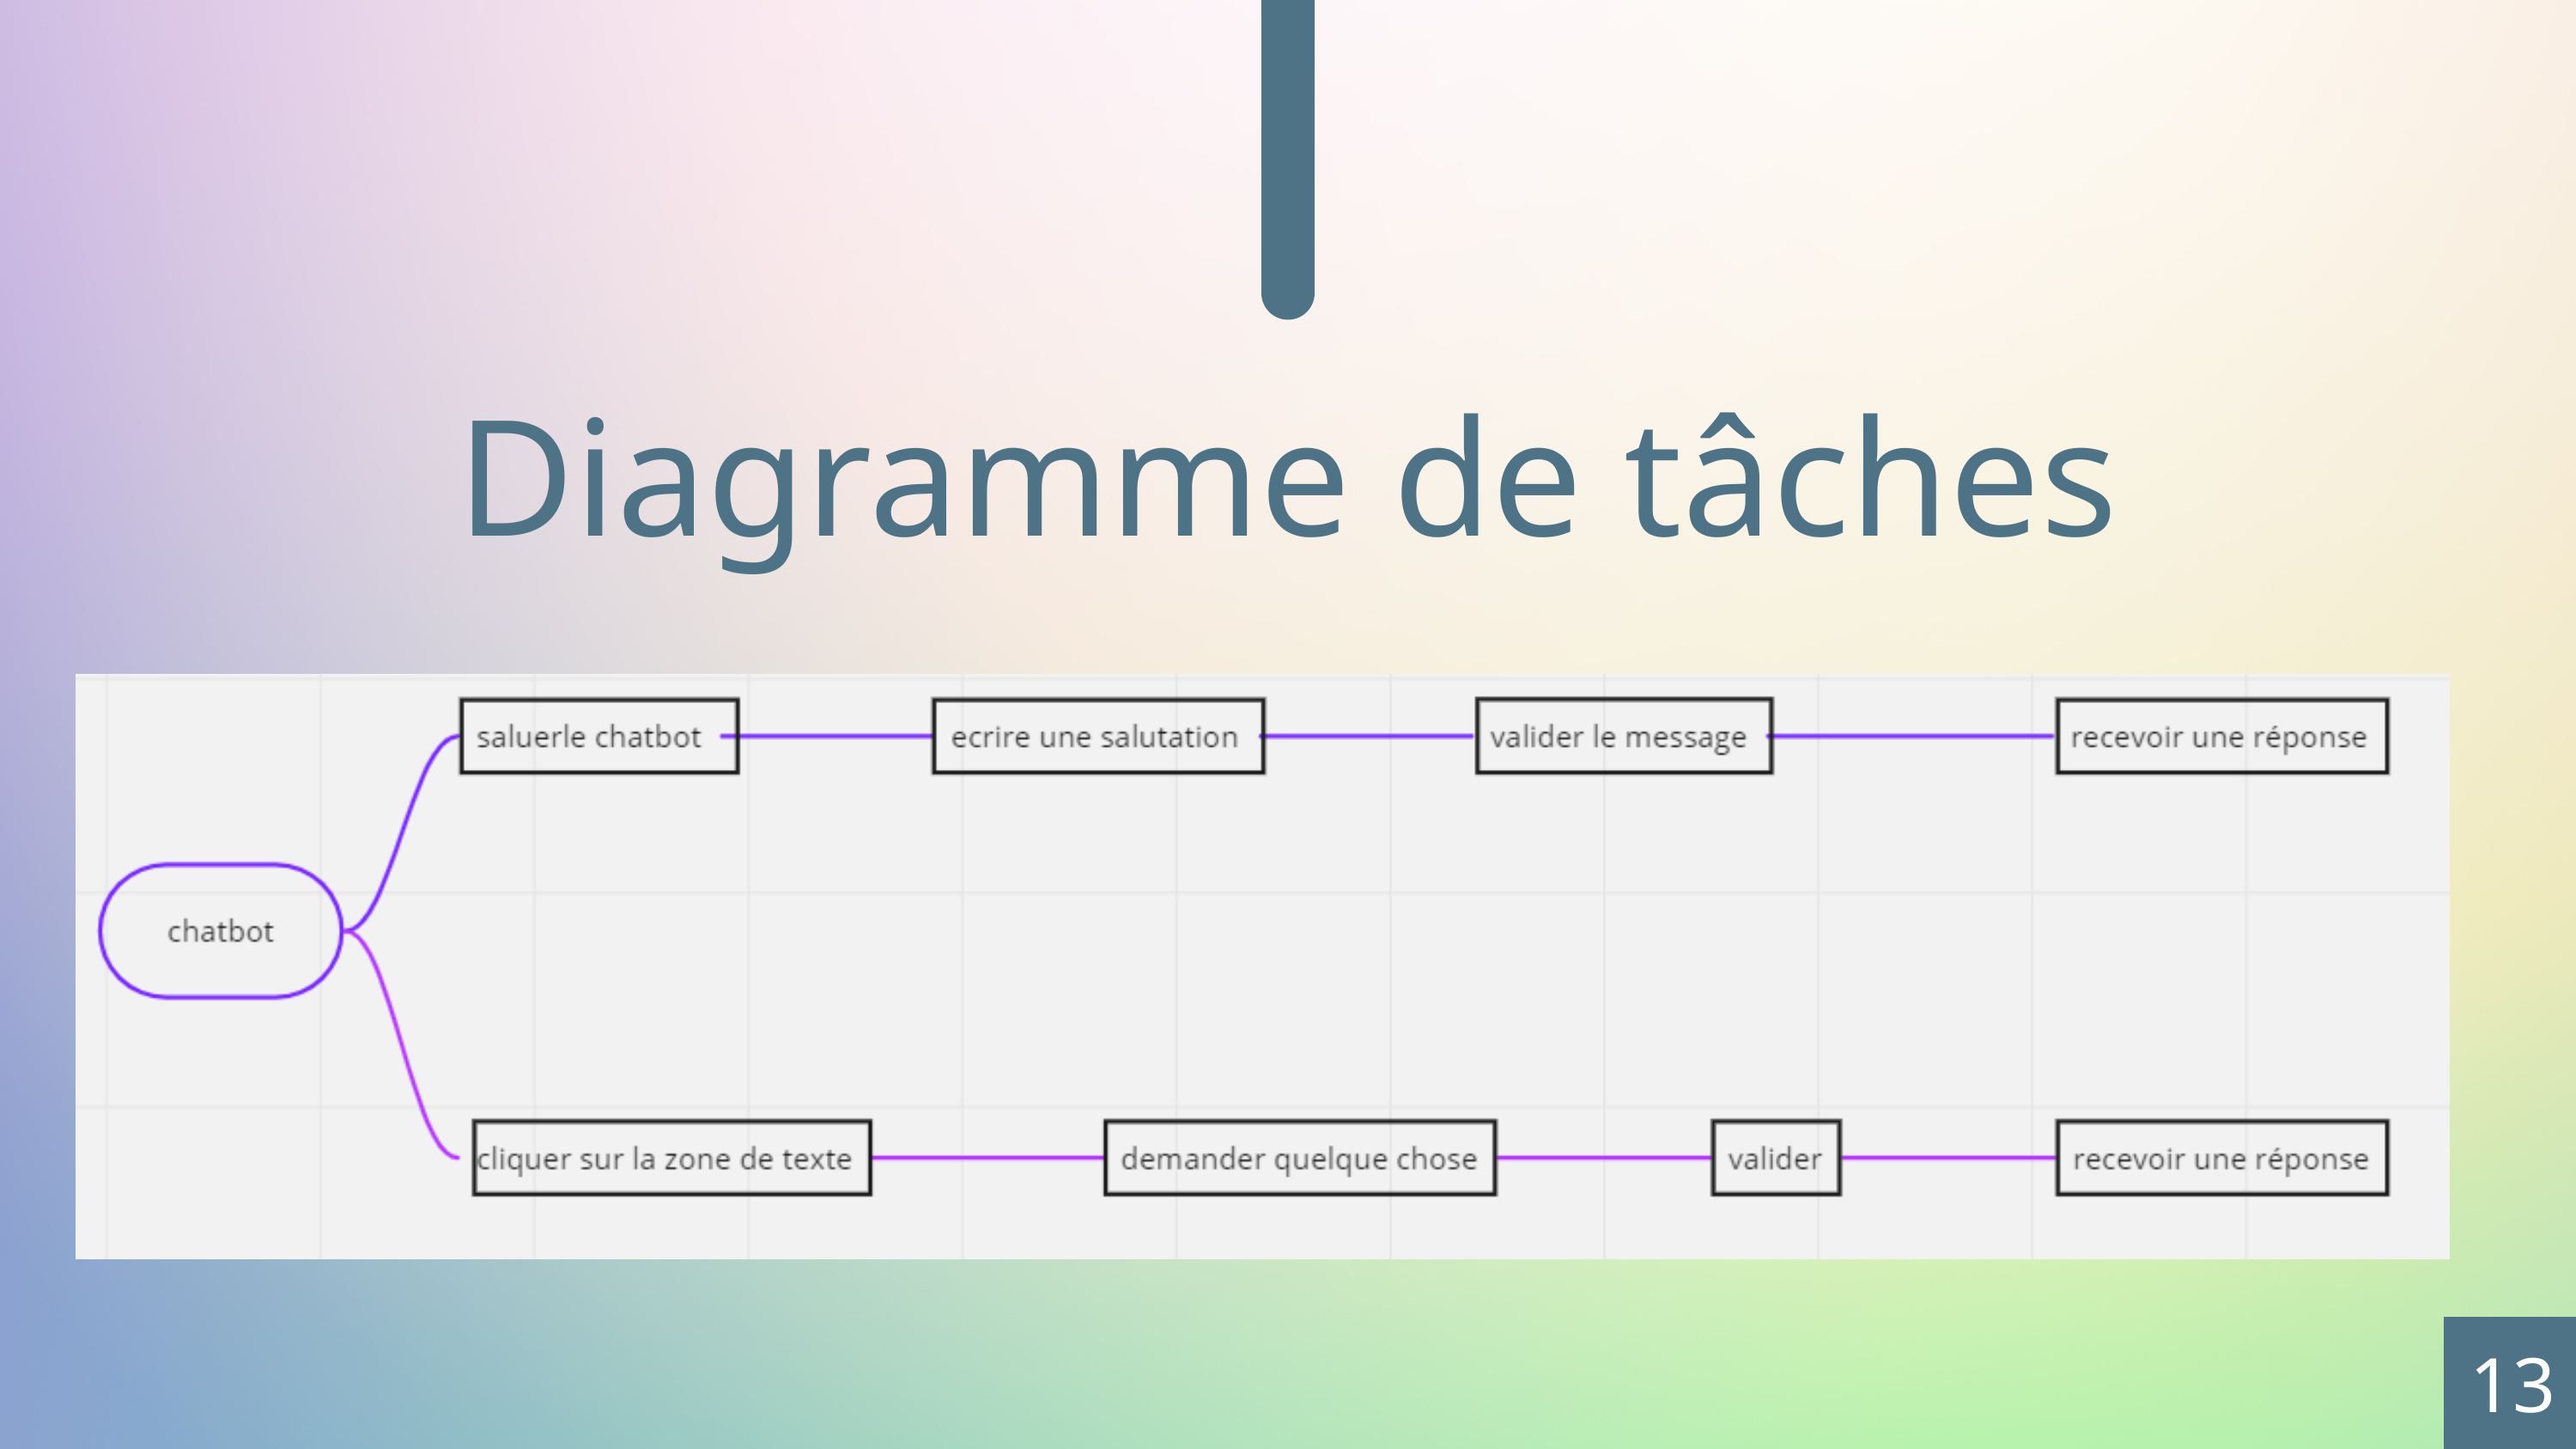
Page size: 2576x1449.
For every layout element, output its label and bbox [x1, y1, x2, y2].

text_box [2444, 1316, 2576, 1449]
picture [0, 0, 2576, 1449]
